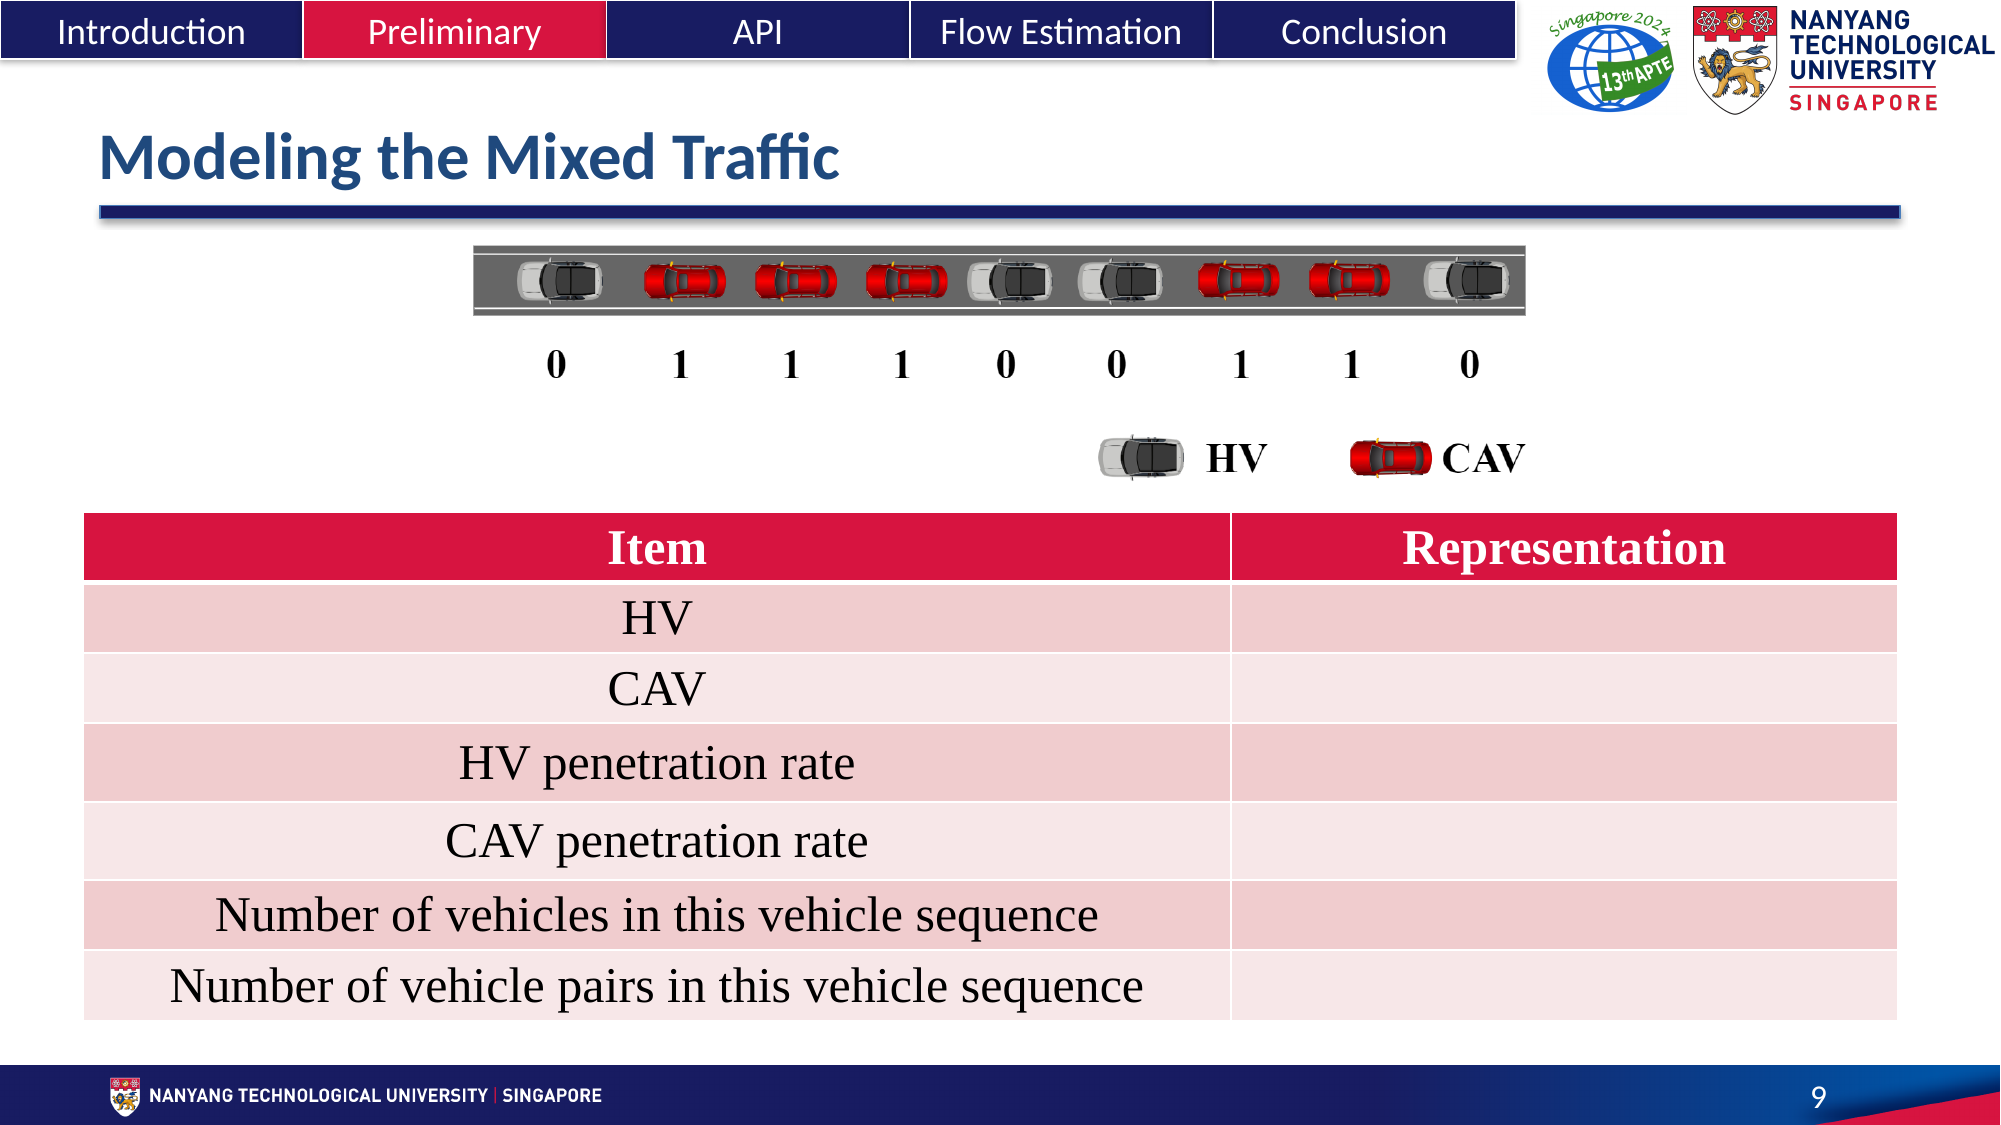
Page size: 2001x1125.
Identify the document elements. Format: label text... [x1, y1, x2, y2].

slide_number 9 [1375, 1064, 1842, 1125]
text_box Flow Estimation [909, 0, 1210, 60]
picture [1693, 6, 1995, 115]
text_box Conclusion [1212, 0, 1517, 60]
picture [0, 1065, 1375, 1125]
picture [1842, 1065, 2000, 1125]
text_box API [606, 0, 907, 60]
text_box Preliminary [302, 0, 604, 60]
text_box Introduction [0, 0, 300, 60]
text_box Modeling the Mixed Traffic [83, 67, 1406, 247]
picture [473, 234, 1527, 503]
picture [1530, 6, 1687, 115]
